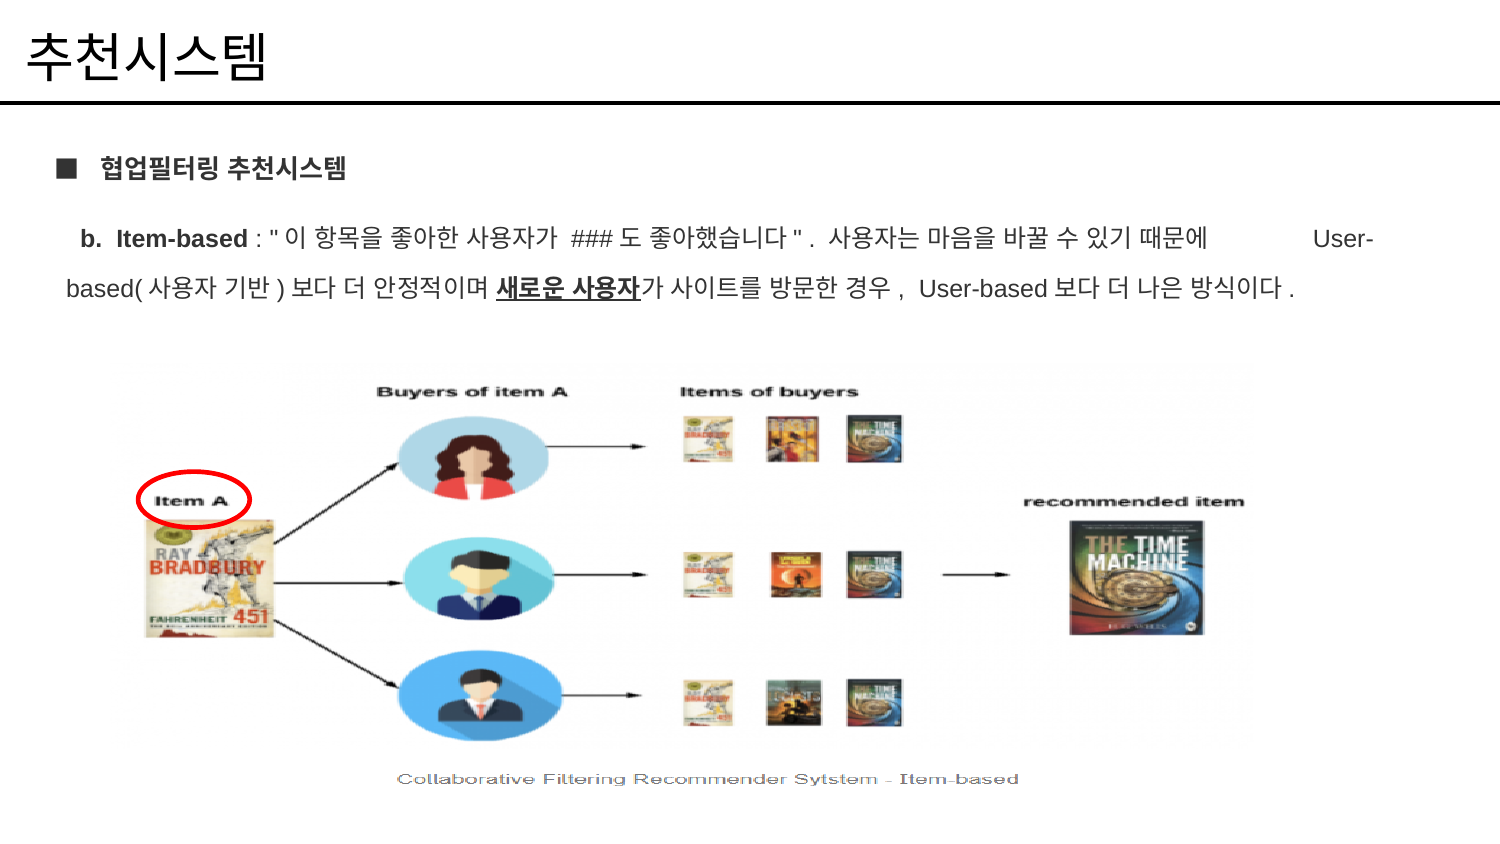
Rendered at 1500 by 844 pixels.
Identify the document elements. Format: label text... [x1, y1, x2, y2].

picture [110, 348, 1340, 798]
list b. Item-based : "이 항목을 좋아한 사용자가 ###도 좋아했습니다" . 사용자는 마음을 바꿀 수 있기 때문에 User-based(사용자 기반)보다 더 안정적이며 새로운 사용자가 사이트를 방문한 경우, User-based보다 더 나은 방식이다. [51, 186, 1449, 844]
title 추천시스템 [10, 9, 1409, 102]
title ⬛ 협업필터링 추천시스템 [38, 117, 1437, 211]
